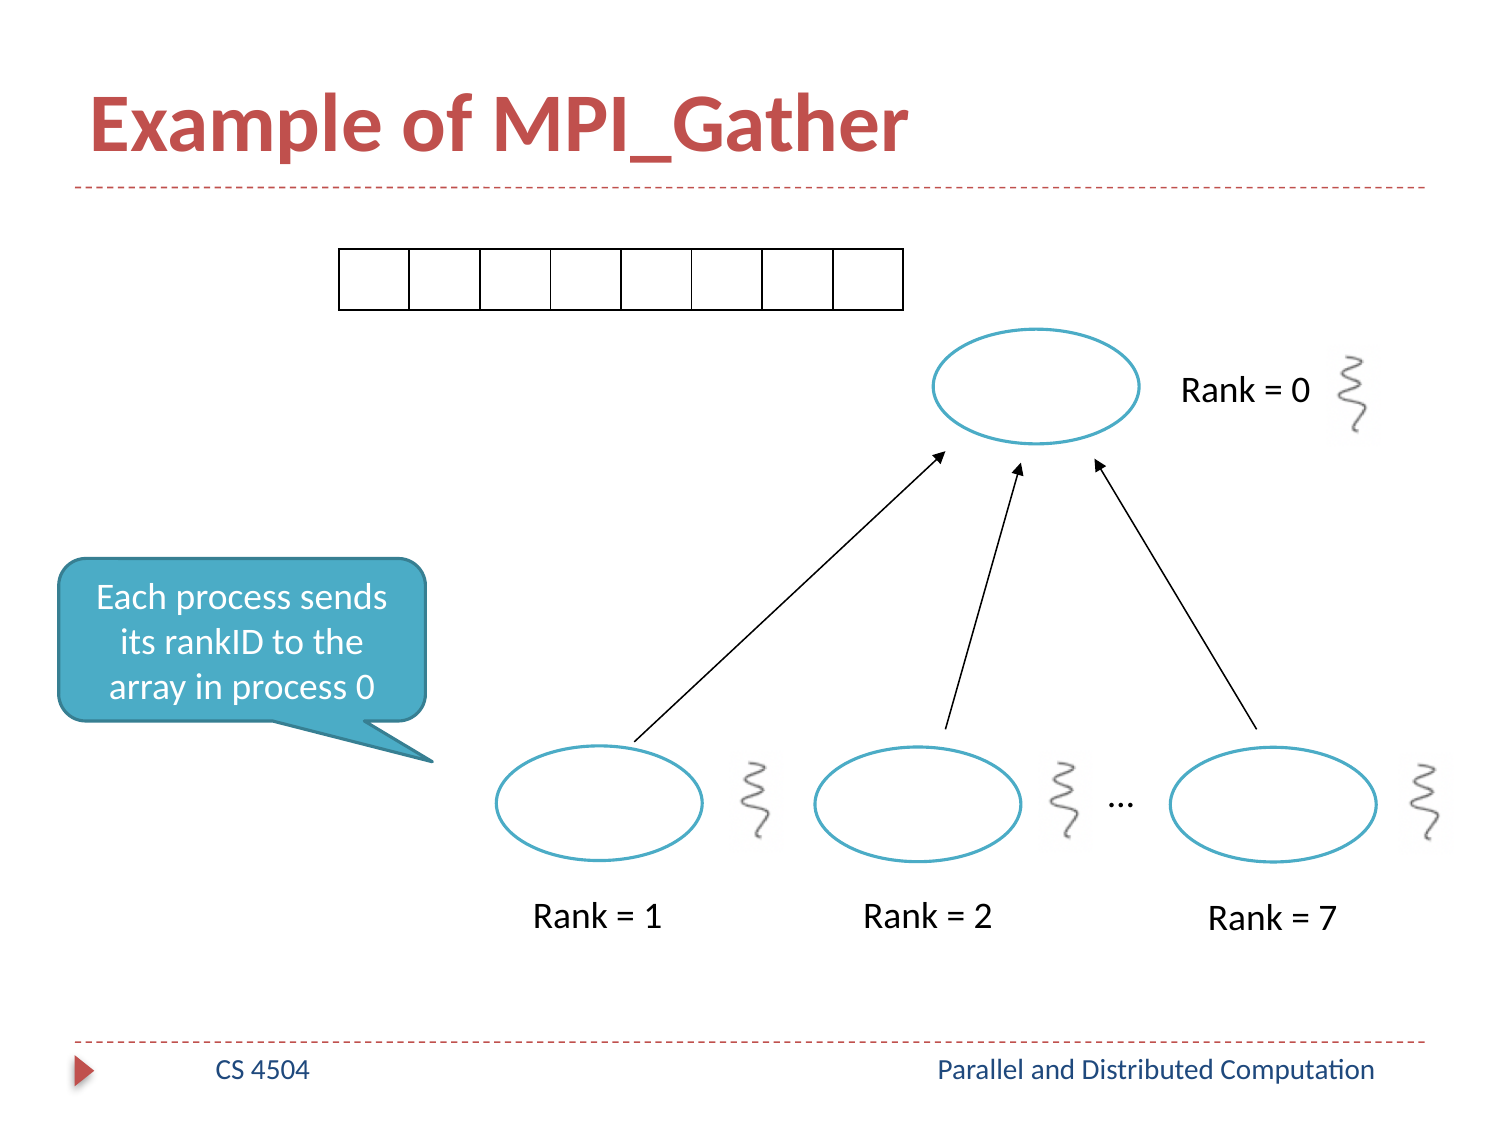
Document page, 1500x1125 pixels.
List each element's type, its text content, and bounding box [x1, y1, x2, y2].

table_header [340, 250, 408, 309]
text_box [931, 327, 1141, 446]
text_box Rank = 7 [1193, 885, 1353, 946]
table_header [410, 250, 479, 309]
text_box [1094, 458, 1257, 730]
table_header [763, 250, 832, 309]
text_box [945, 462, 1022, 730]
table_header [692, 250, 761, 309]
text_box Rank = 2 [848, 883, 1008, 944]
text_box [1168, 745, 1378, 864]
text_box [813, 748, 1023, 864]
slide_number Parallel and Distributed Computation [887, 1042, 1426, 1103]
text_box Each process sends its rankID to the array in process 0 [57, 556, 434, 764]
table_header [834, 250, 902, 309]
text_box … [1100, 762, 1150, 822]
table_header [481, 250, 550, 309]
title Example of MPI_Gather [75, 12, 1425, 175]
picture [1398, 751, 1454, 855]
text_box Rank = 0 [1166, 357, 1319, 417]
table_header [622, 250, 691, 309]
text_box Rank = 1 [518, 883, 678, 944]
table_header [551, 250, 620, 309]
picture [1038, 750, 1094, 854]
picture [728, 750, 784, 854]
slide_number CS 4504 [100, 1042, 426, 1103]
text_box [633, 450, 946, 743]
text_box [494, 744, 704, 863]
picture [1326, 344, 1381, 448]
